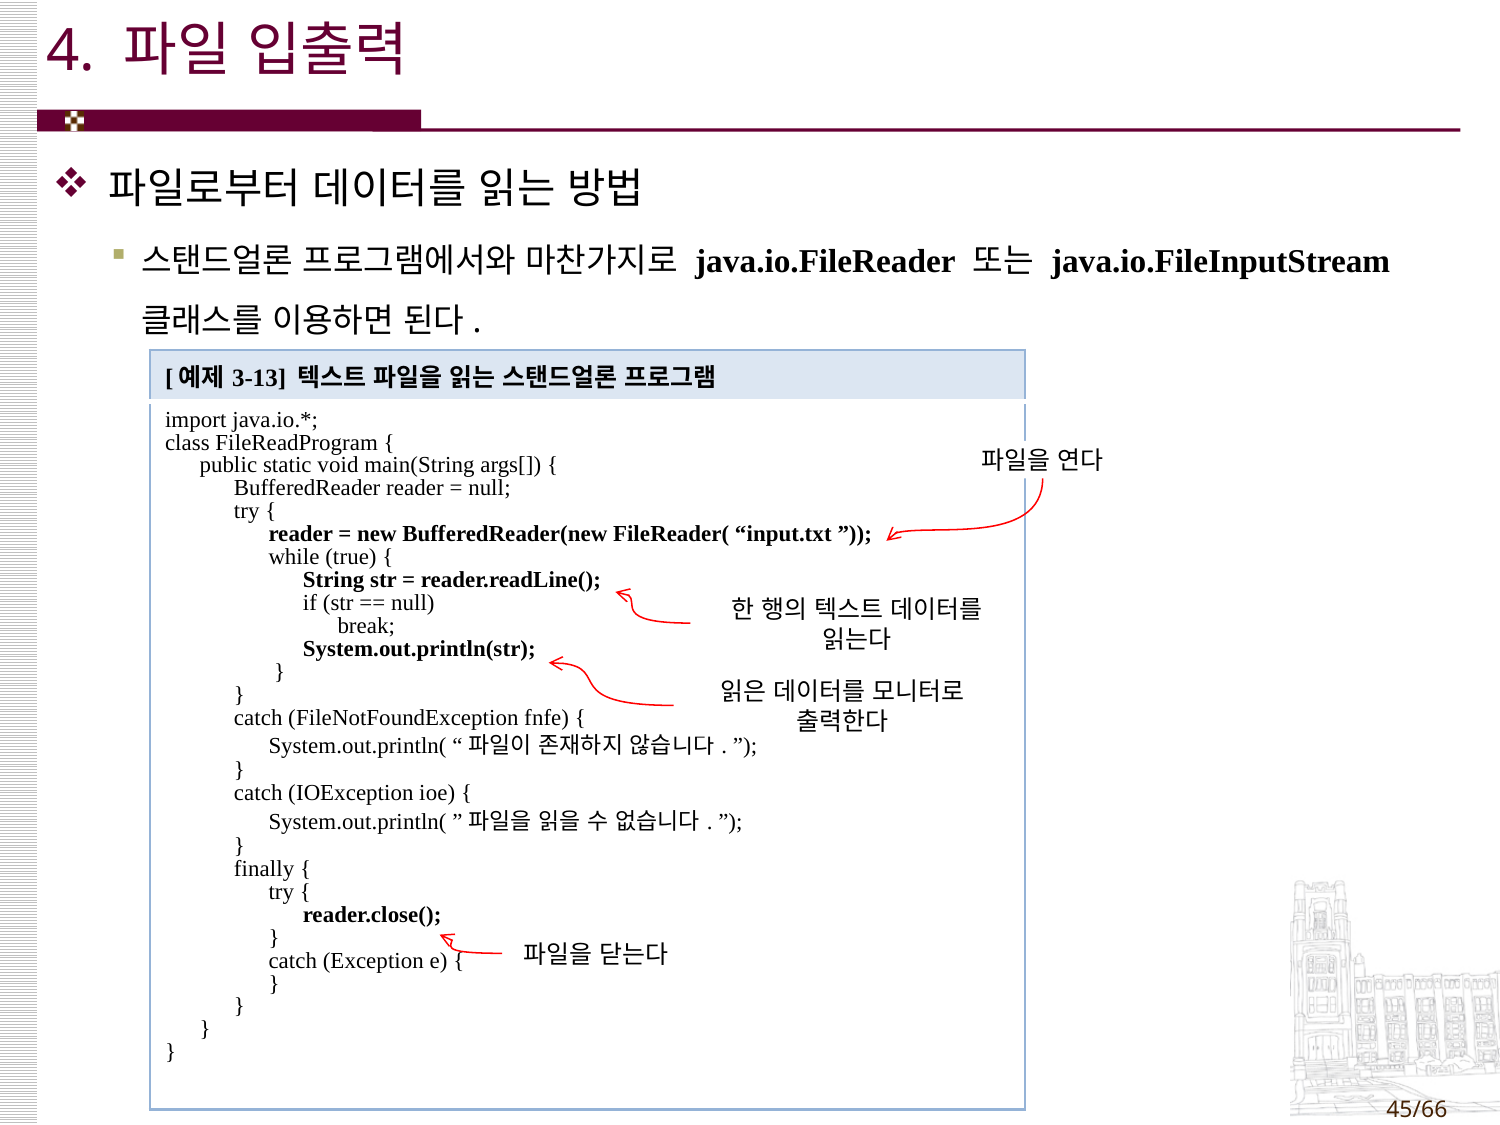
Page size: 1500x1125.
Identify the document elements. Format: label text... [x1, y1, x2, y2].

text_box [615, 591, 691, 624]
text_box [439, 934, 503, 954]
picture [1290, 874, 1500, 1125]
table_header [예제3-13] 텍스트 파일을 읽는 스탠드얼론 프로그램 [151, 351, 1024, 399]
text_box 한 행의 텍스트 데이터를 읽는다 [688, 590, 1026, 656]
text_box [932, 431, 996, 588]
list 파일로부터 데이터를 읽는 방법 스탠드얼론 프로그램에서와 마찬가지로 java.io.FileReader 또는 java.io.FileInputStream 클래스를 이용하면 된다. [37, 154, 1463, 1093]
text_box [548, 662, 674, 706]
table_cell import java.io.*; class FileReadProgram { public static void main(String args[]) { BufferedReader reader = null; try { reader = new BufferedReader(new FileReader( “input.txt ”)); while (true) { String str = reader.readLine(); if (str == null) break; System.out.println(str); } } catch (FileNotFoundException fnfe) { System.out.println( “파일이 존재하지 않습니다. ”); } catch (IOException ioe) { System.out.println( ”파일을 읽을 수 없습니다. ”); } finally { try { reader.close(); } catch (Exception e) { } } } } [151, 404, 1024, 1108]
picture [65, 111, 84, 131]
title 4. 파일 입출력 [30, 0, 1419, 95]
text_box 파일을 연다 [1001, 439, 1126, 480]
text_box 읽은 데이터를 모니터로 출력한다 [672, 672, 1013, 739]
text_box 파일을 닫는다 [500, 933, 692, 974]
